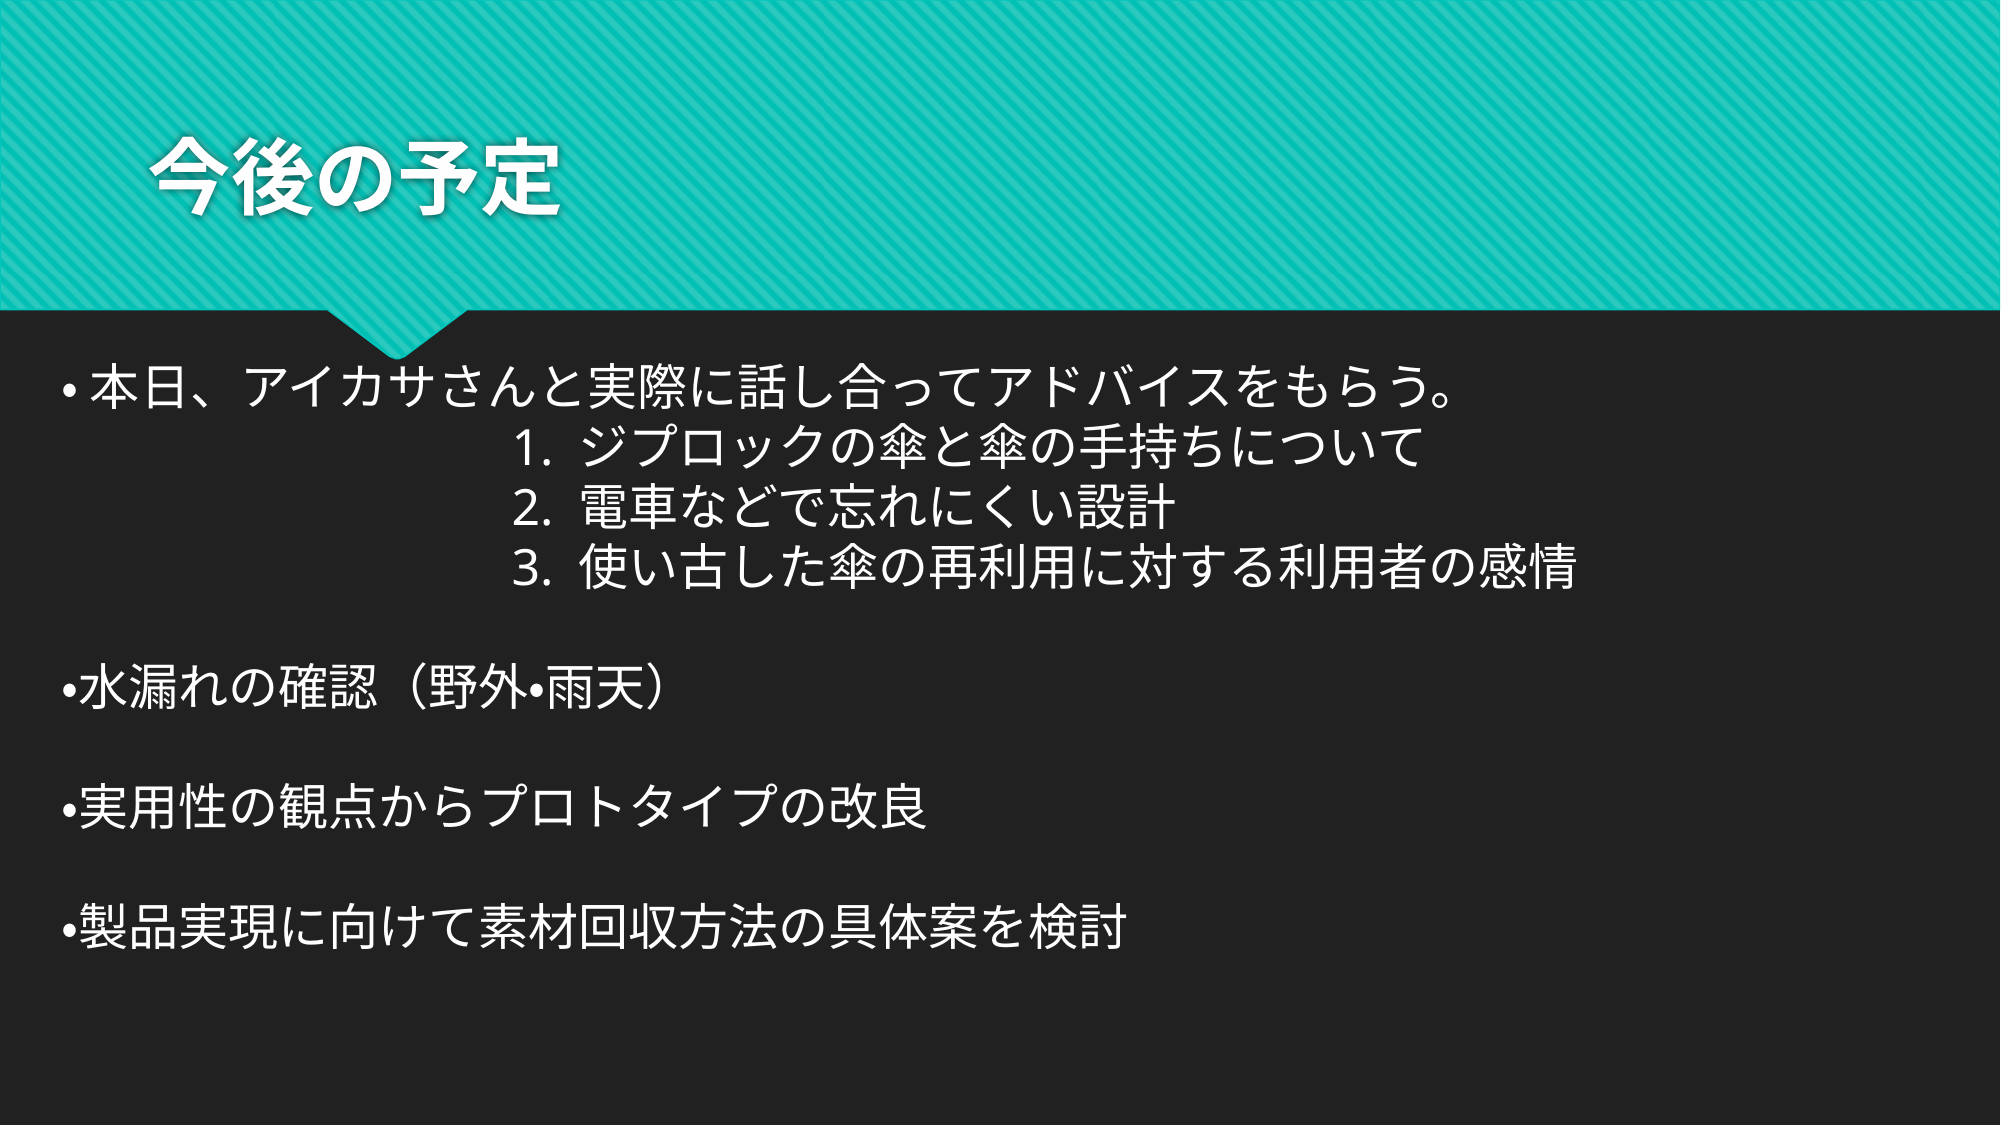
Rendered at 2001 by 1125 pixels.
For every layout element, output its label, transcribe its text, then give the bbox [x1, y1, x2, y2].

text_box ・ 本日、アイカサさんと実際に話し合ってアドバイスをもらう。 1. ジプロックの傘と傘の手持ちについて 2. 電車などで忘れにくい設計 3. 使い古した傘の再利用に対する利用者の感情 ・水漏れの確認（野外・雨天） ・実用性の観点からプロトタイプの改良 ・製品実現に向けて素材回収方法の具体案を検討 [46, 348, 1905, 1113]
title 今後の予定 [132, 73, 1868, 233]
